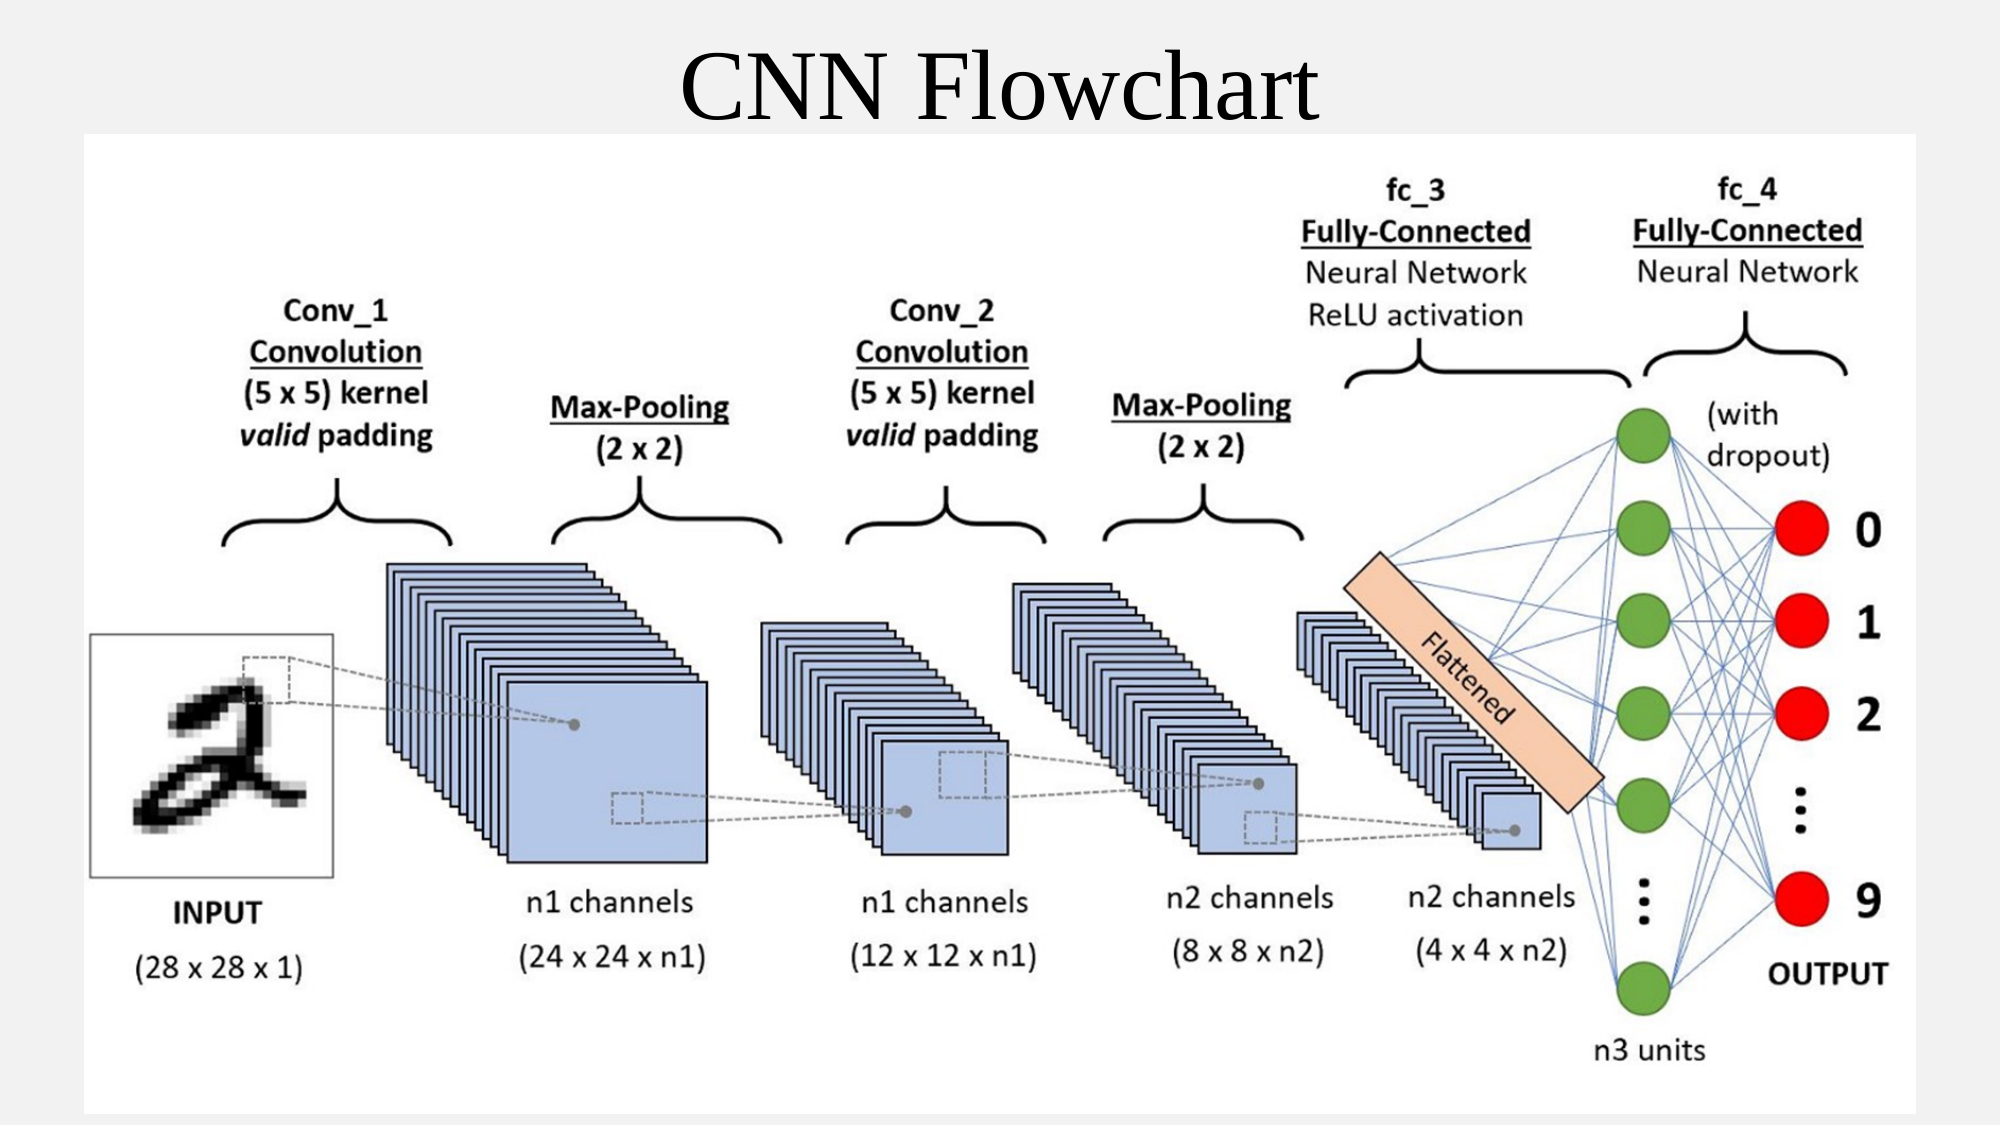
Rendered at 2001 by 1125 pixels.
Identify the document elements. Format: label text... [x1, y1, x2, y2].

text_box CNN Flowchart [566, 11, 1434, 134]
picture [84, 134, 1916, 1114]
